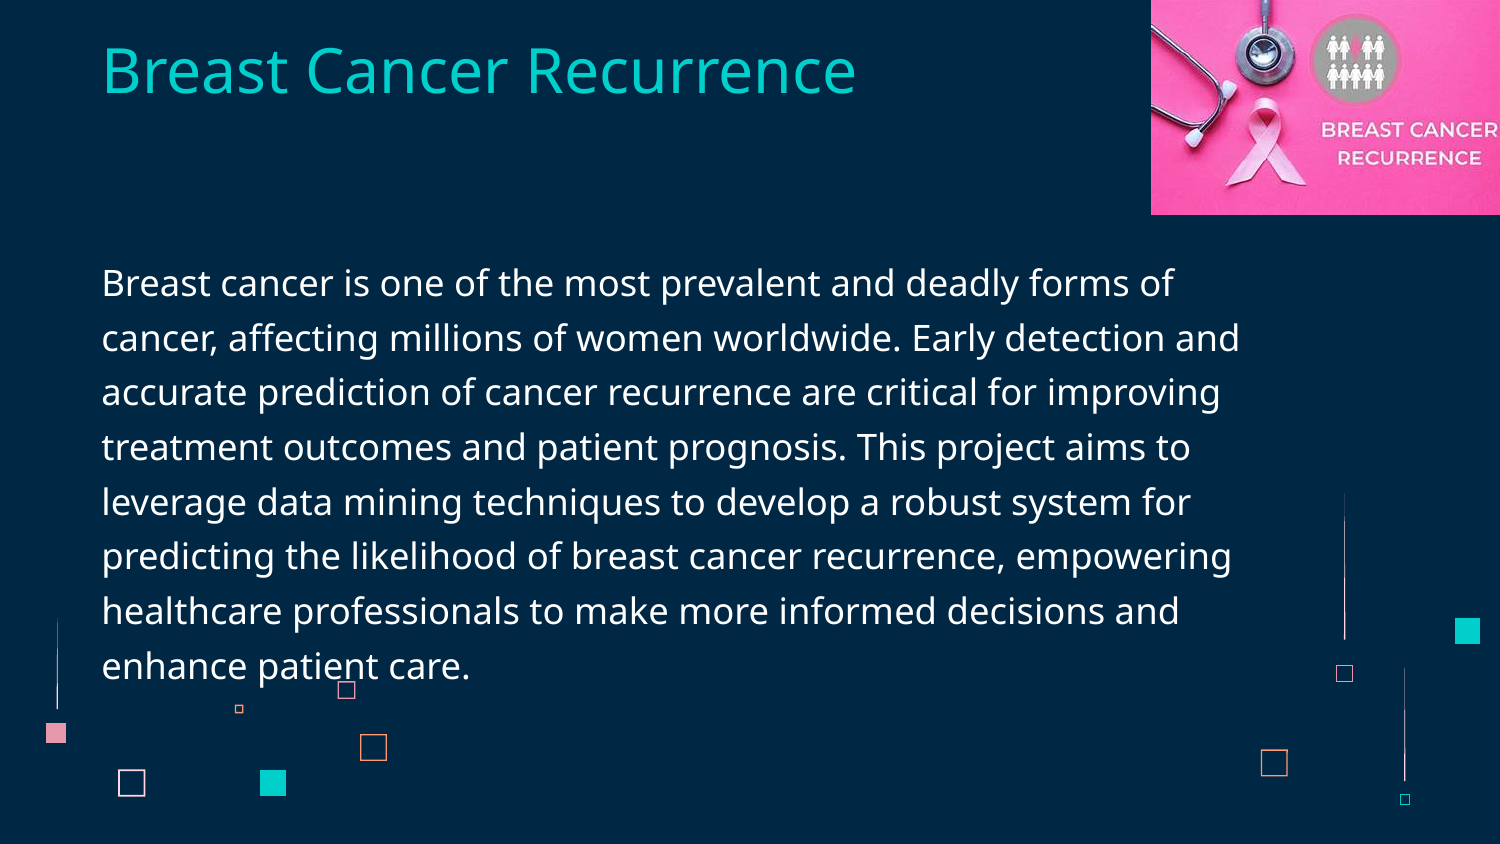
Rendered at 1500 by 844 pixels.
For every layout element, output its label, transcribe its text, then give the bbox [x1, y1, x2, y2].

picture [1151, 0, 1500, 215]
text_box Breast Cancer Recurrence [86, 26, 1137, 122]
text_box Breast cancer is one of the most prevalent and deadly forms of cancer, affecting millions of women worldwide. Early detection and accurate prediction of cancer recurrence are critical for improving treatment outcomes and patient prognosis. This project aims to leverage data mining techniques to develop a robust system for predicting the likelihood of breast cancer recurrence, empowering healthcare professionals to make more informed decisions and enhance patient care. [86, 124, 1262, 825]
